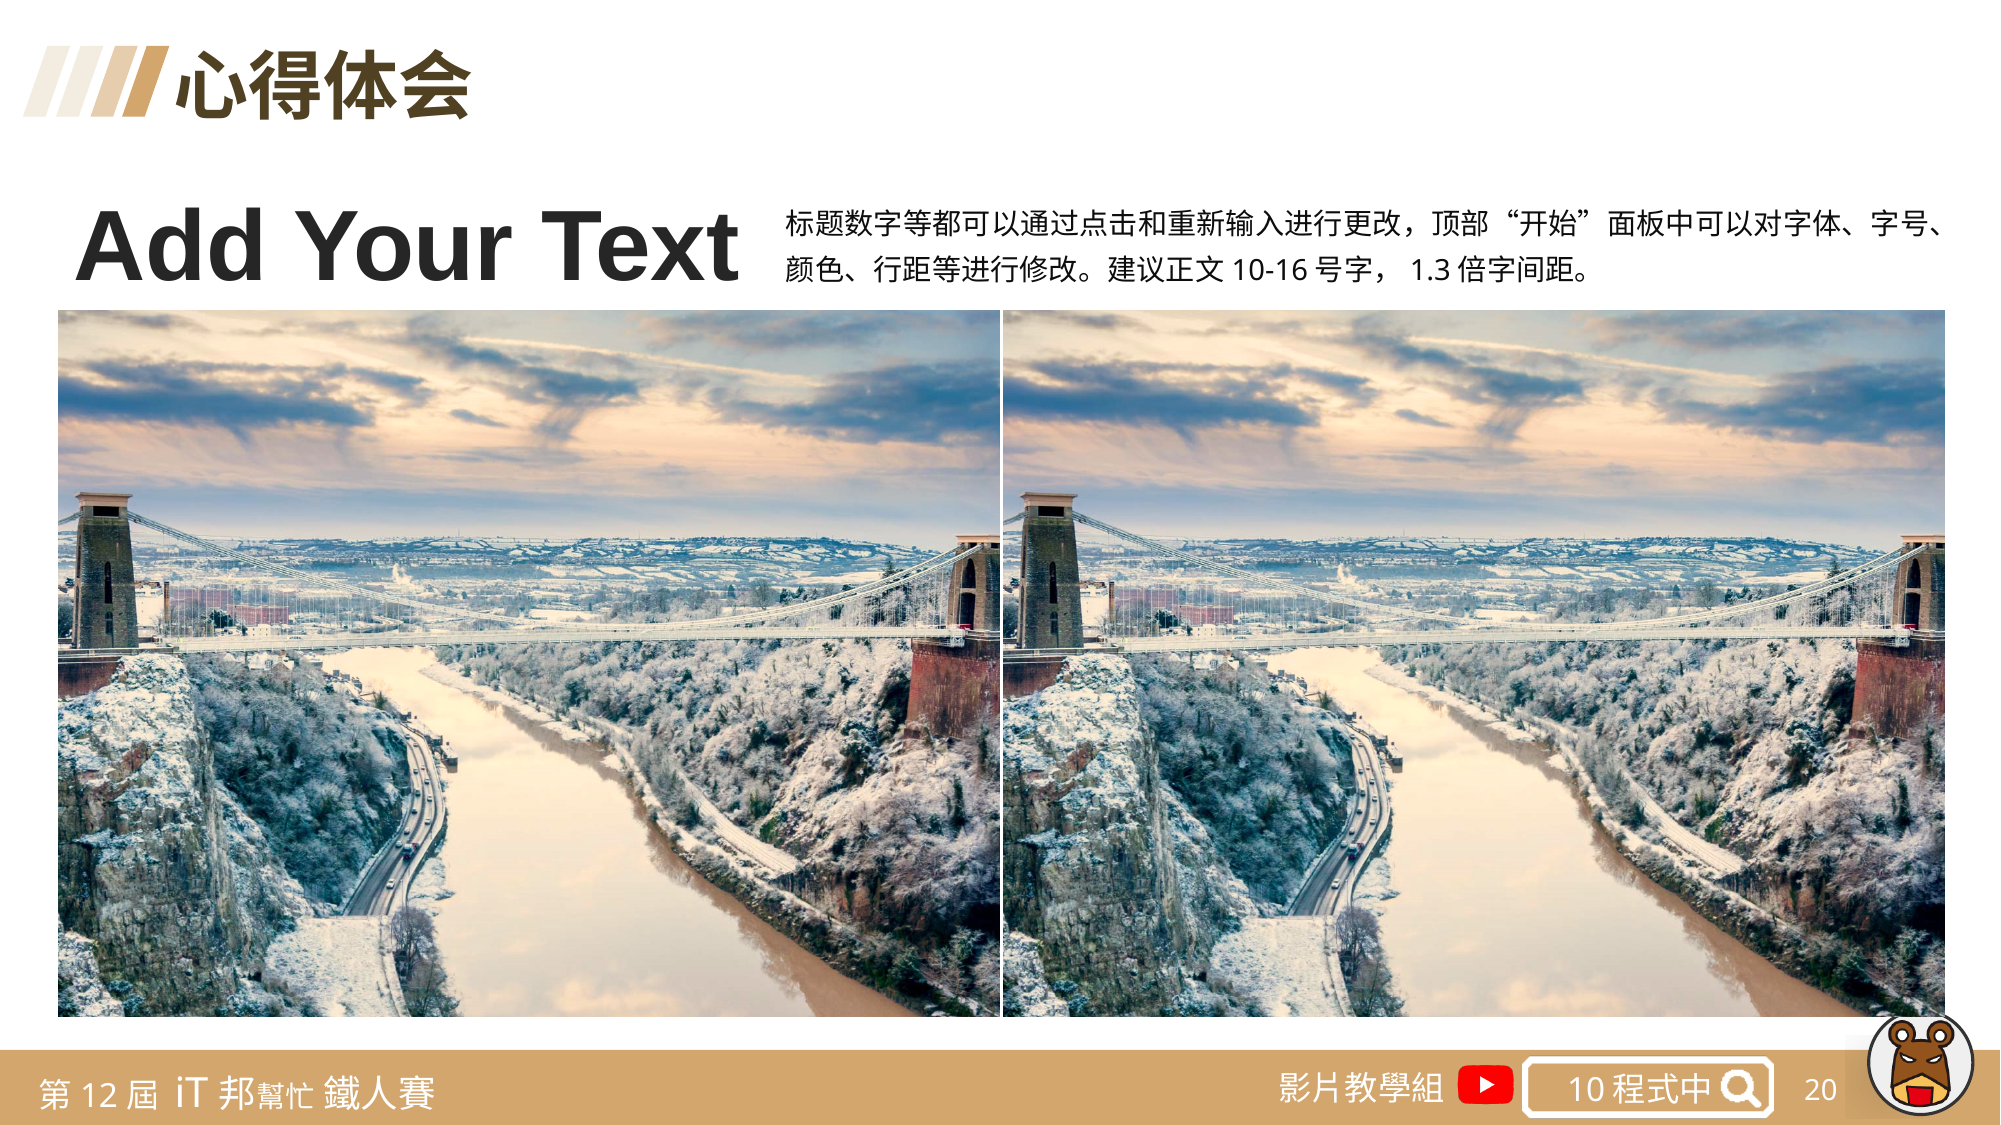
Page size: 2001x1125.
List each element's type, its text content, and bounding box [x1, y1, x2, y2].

picture [57, 310, 1000, 1017]
list 心得体会 [158, 41, 600, 138]
text_box 标题数字等都可以通过点击和重新输入进行更改，顶部“开始”面板中可以对字体、字号、颜色、行距等进行修改。建议正文10-16号字，1.3倍字间距。 [771, 187, 1945, 294]
picture [1003, 310, 1971, 1125]
text_box Add Your Text [58, 173, 755, 308]
